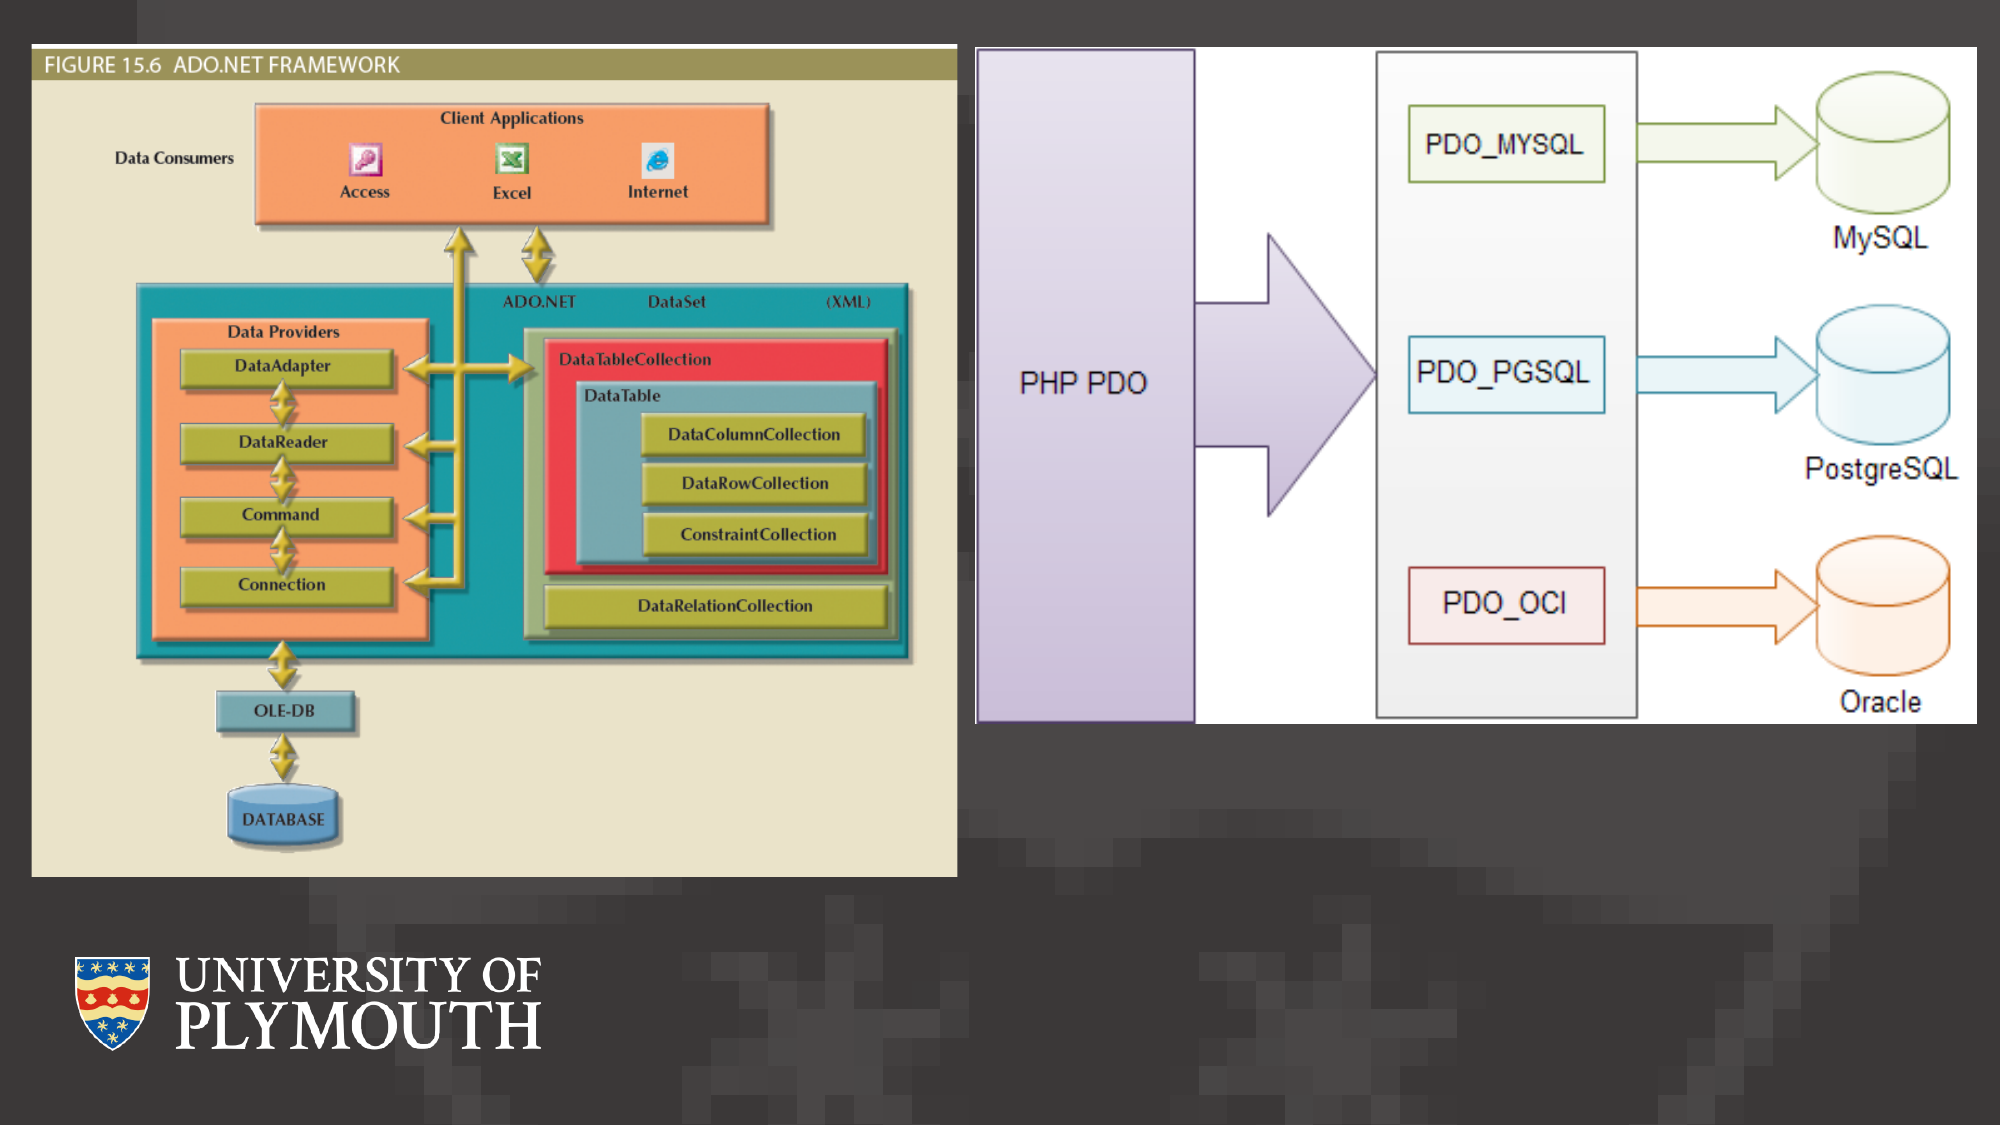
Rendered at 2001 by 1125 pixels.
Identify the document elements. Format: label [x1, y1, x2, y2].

picture [31, 44, 958, 877]
picture [975, 47, 1977, 724]
picture [75, 957, 541, 1053]
